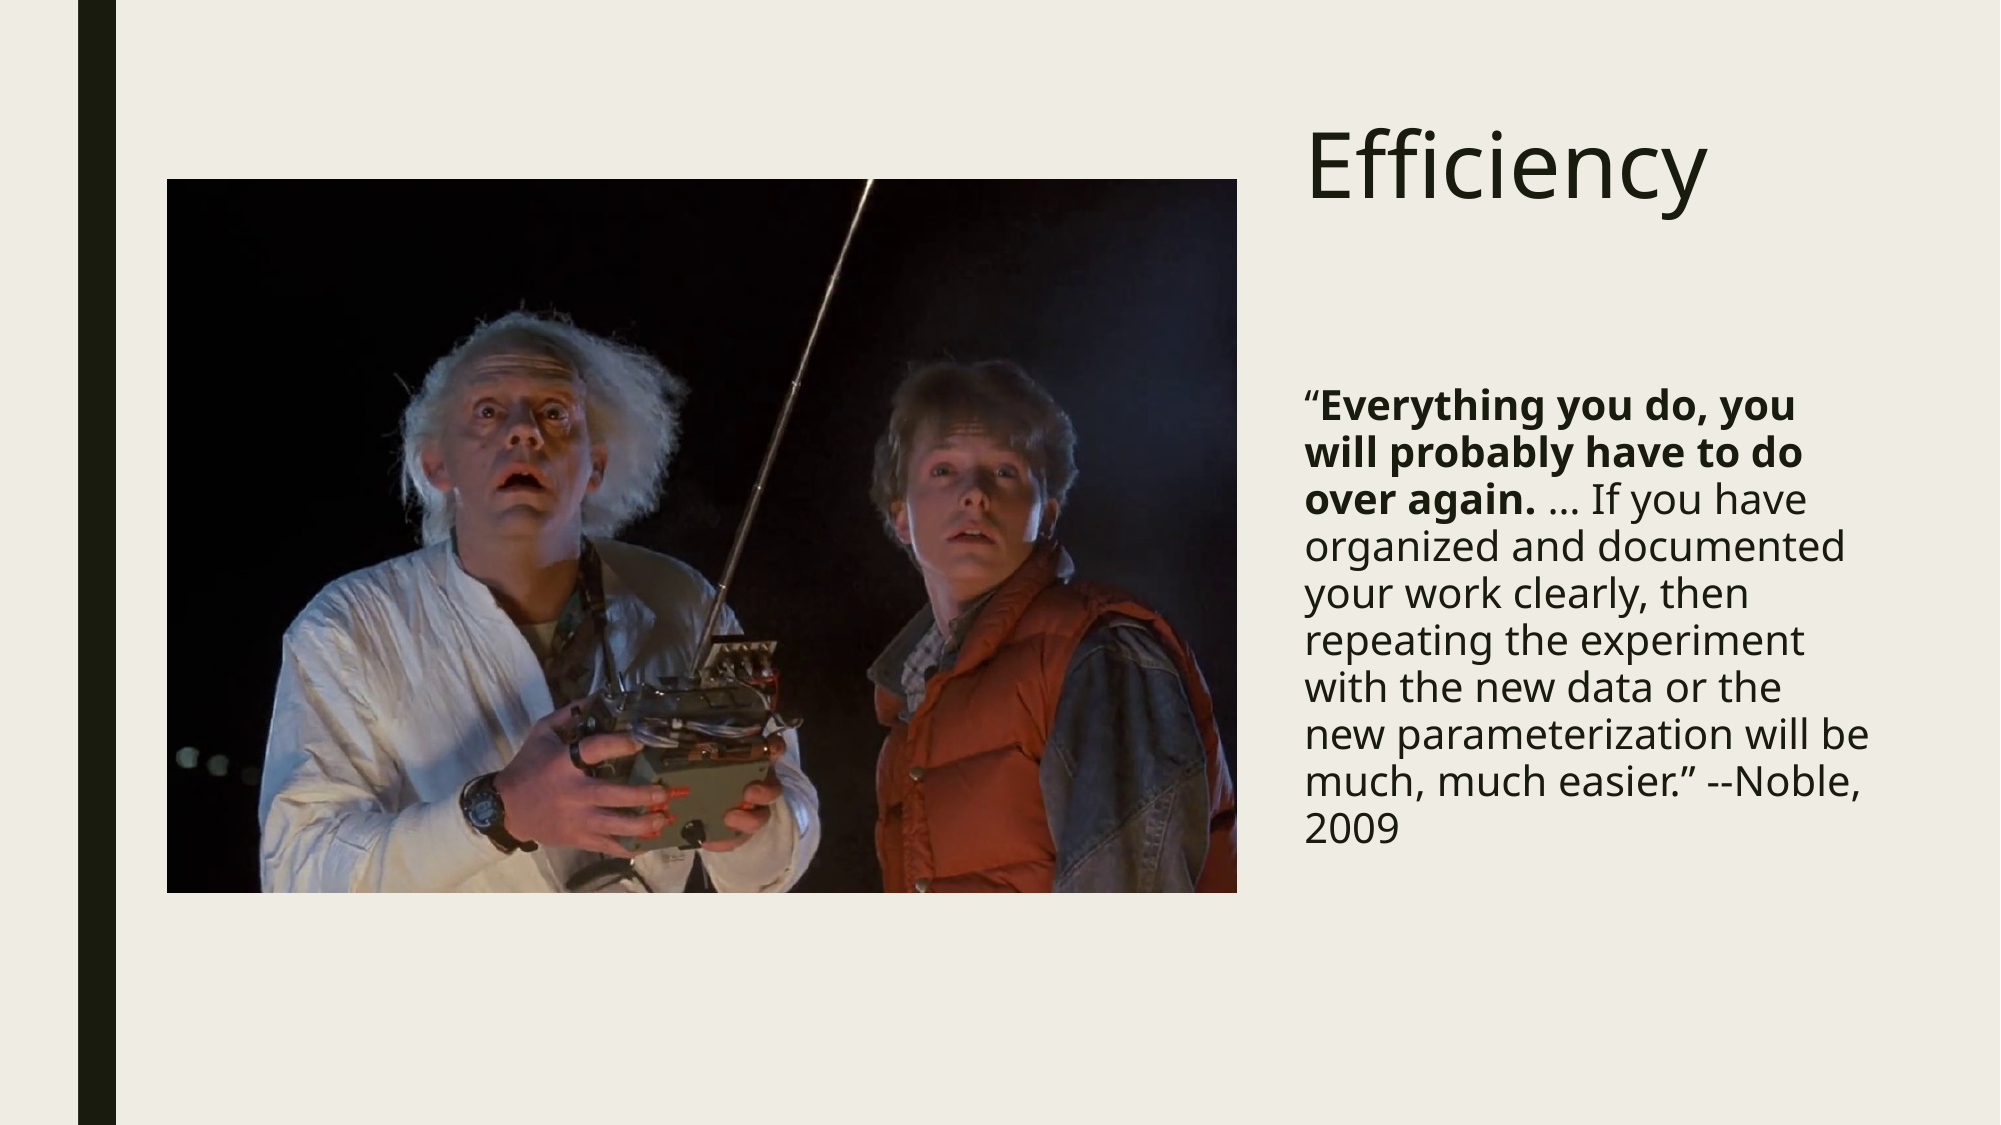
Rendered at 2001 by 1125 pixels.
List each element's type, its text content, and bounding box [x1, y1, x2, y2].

title Efficiency [1289, 112, 1890, 357]
picture [167, 179, 1237, 894]
text_box [76, 0, 119, 1125]
list “Everything you do, you will probably have to do over again. … If you have organized and documented your work clearly, then repeating the experiment with the new data or the new parameterization will be much, much easier.” --Noble, 2009 [1289, 375, 1890, 963]
